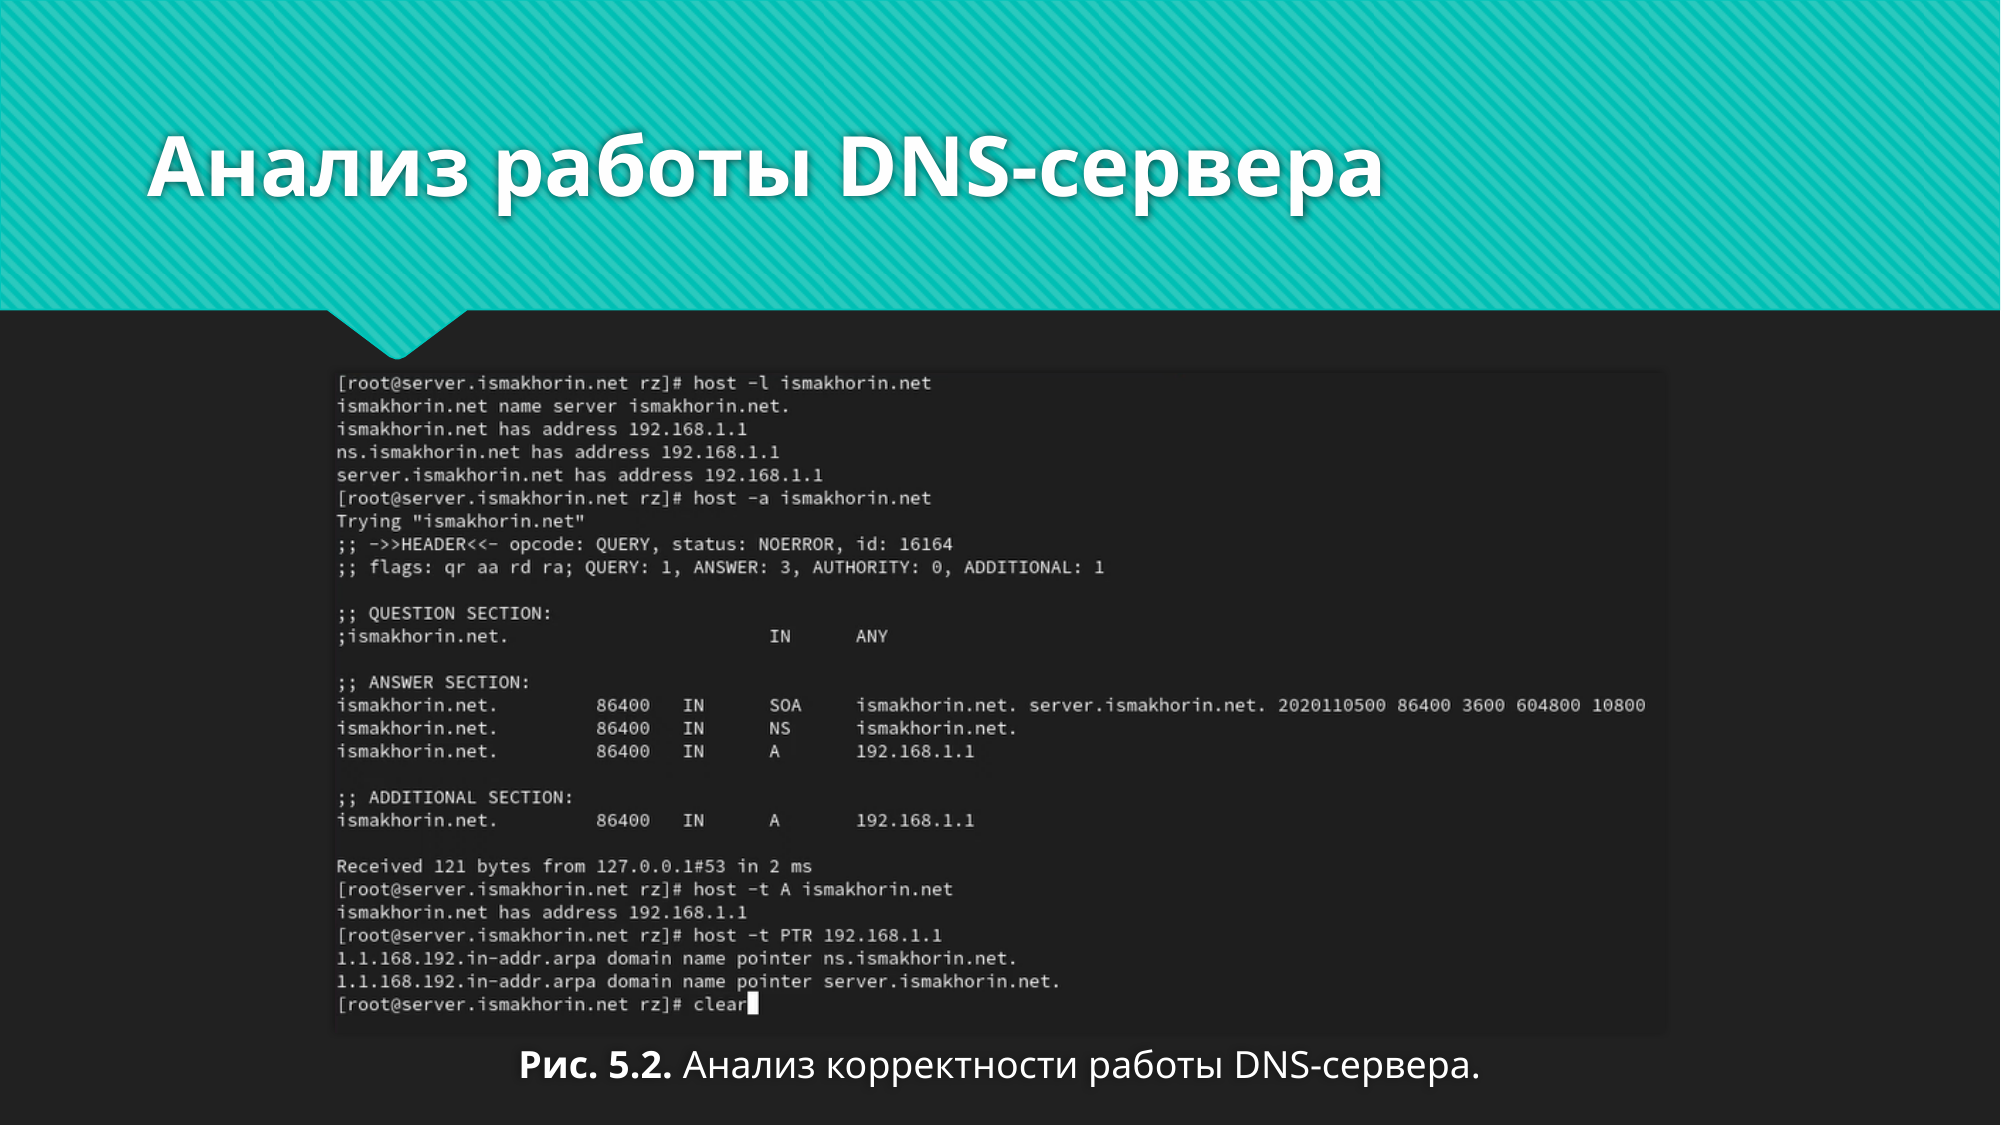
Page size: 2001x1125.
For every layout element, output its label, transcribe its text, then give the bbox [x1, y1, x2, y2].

title Анализ работы DNS-сервера [132, 61, 1868, 221]
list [335, 373, 1665, 1033]
text_box Рис. 5.2. Анализ корректности работы DNS-сервера. [321, 1009, 1679, 1119]
